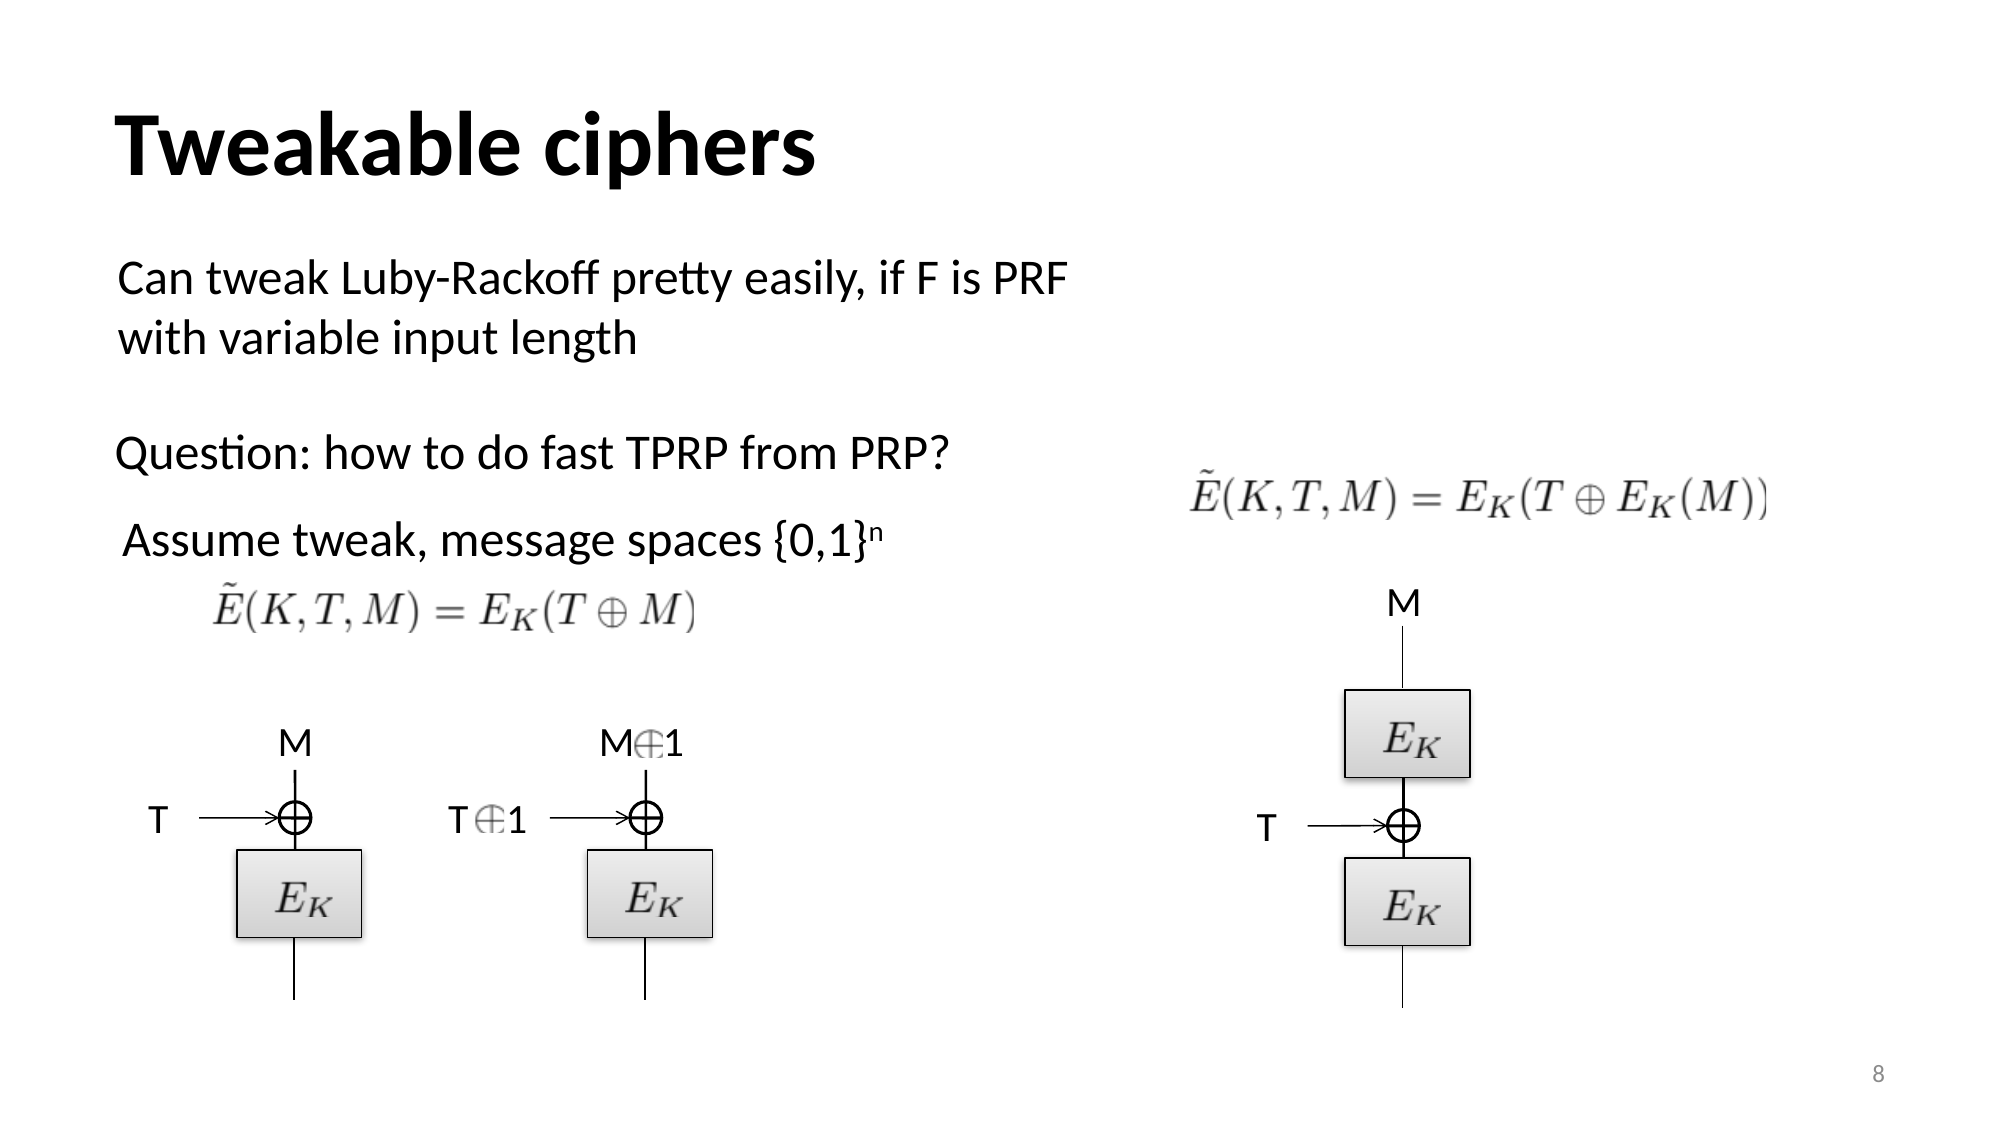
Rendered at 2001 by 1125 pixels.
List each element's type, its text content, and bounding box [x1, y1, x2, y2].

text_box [1387, 785, 1420, 859]
text_box Question: how to do fast TPRP from PRP? [99, 412, 1173, 488]
picture [474, 802, 505, 833]
text_box Assume tweak, message spaces {0,1}n [107, 499, 899, 574]
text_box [587, 849, 713, 938]
text_box Can tweak Luby-Rackoff pretty easily, if F is PRF with variable input length [102, 237, 1175, 373]
text_box T [133, 784, 193, 850]
text_box M [262, 707, 329, 773]
picture [1188, 469, 1767, 520]
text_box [236, 849, 362, 938]
slide_number 8 [1433, 1042, 1900, 1103]
picture [633, 727, 664, 758]
text_box M [1371, 567, 1437, 632]
picture [212, 582, 694, 633]
title Tweakable ciphers [99, 45, 1900, 233]
text_box T 1 [433, 784, 552, 850]
text_box T [1241, 792, 1302, 857]
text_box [1344, 689, 1471, 778]
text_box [1344, 857, 1471, 946]
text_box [278, 769, 312, 851]
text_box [629, 769, 662, 851]
text_box M 1 [583, 707, 700, 773]
